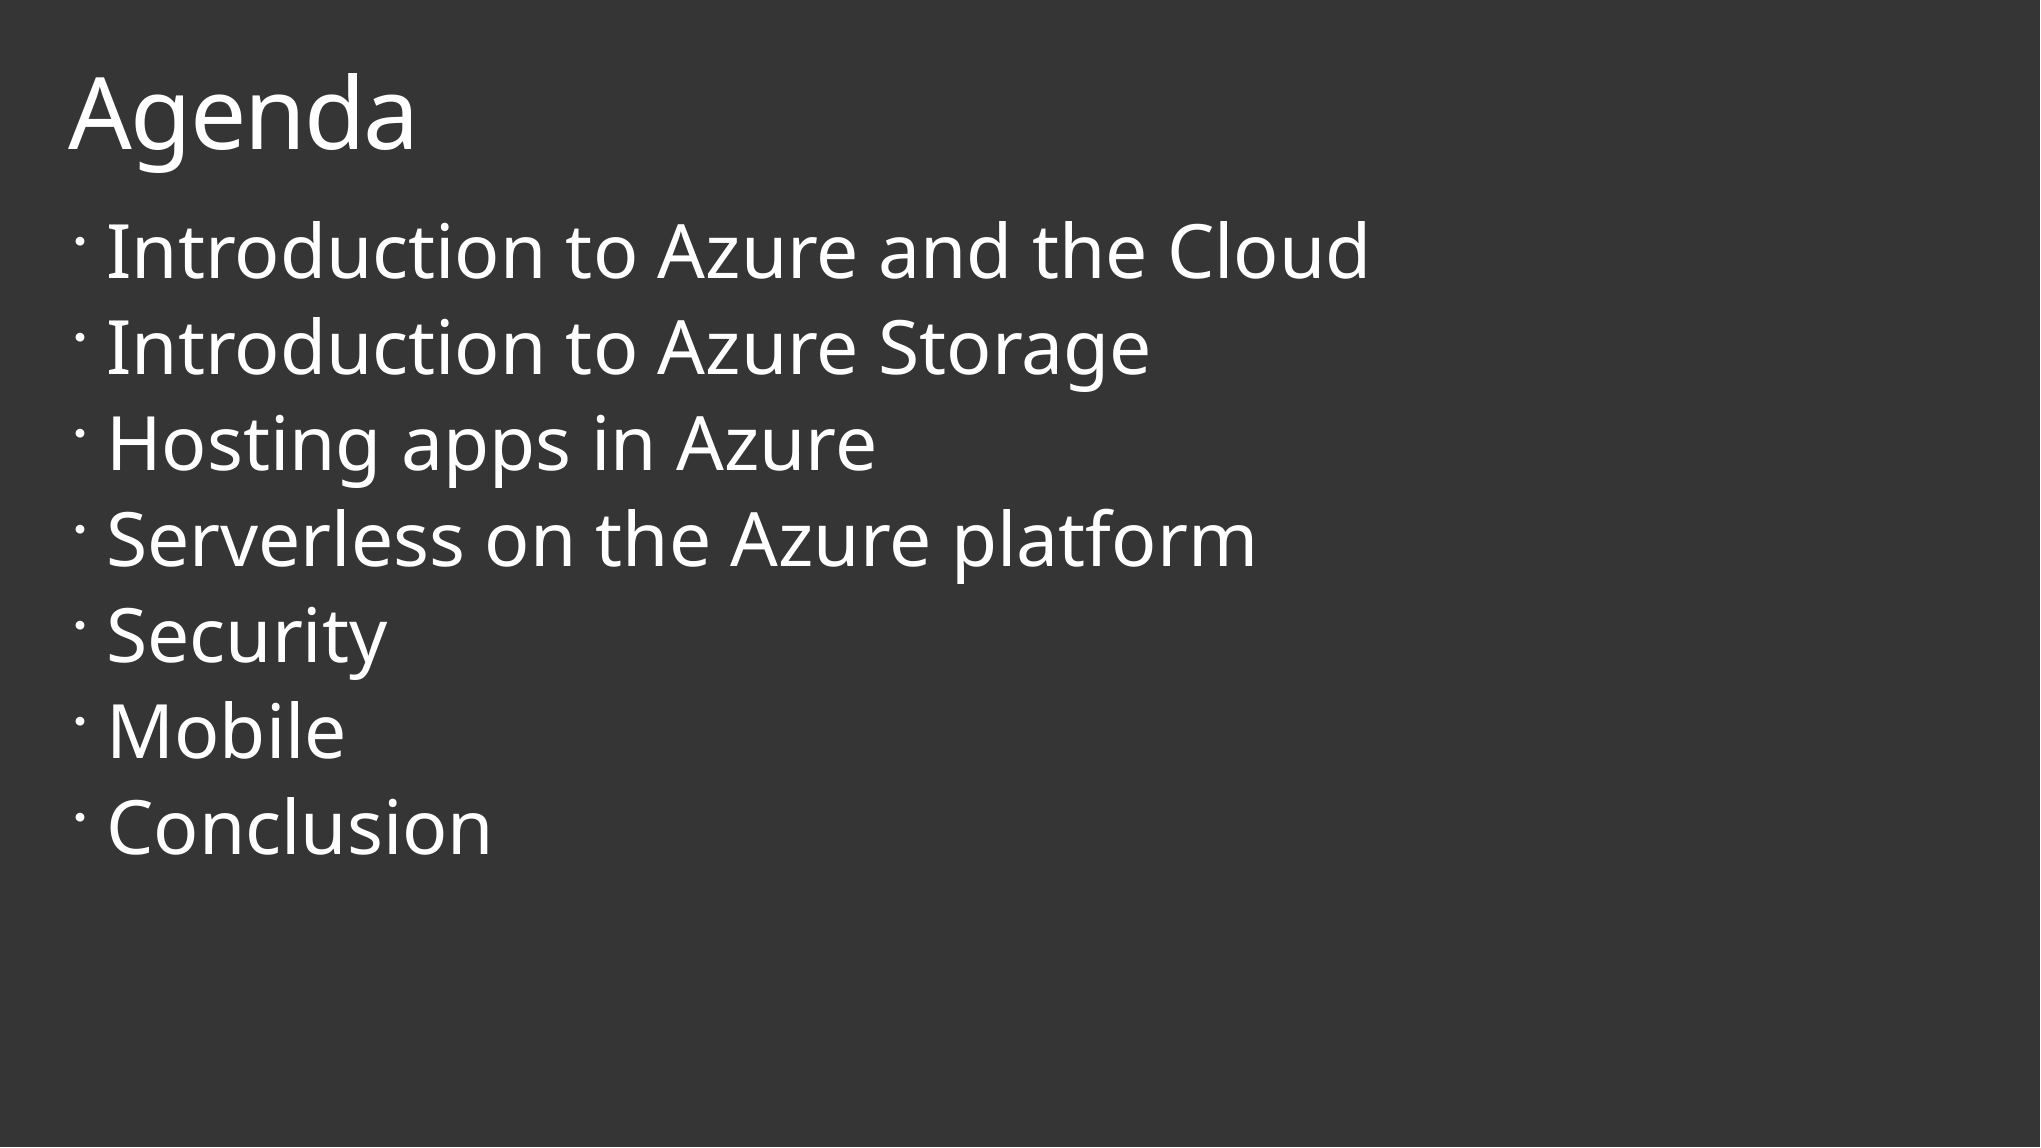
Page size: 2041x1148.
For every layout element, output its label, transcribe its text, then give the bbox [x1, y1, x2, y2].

title Agenda [45, 48, 1996, 198]
list Introduction to Azure and the Cloud Introduction to Azure Storage Hosting apps in Azure Serverless on the Azure platform Security Mobile Conclusion [45, 198, 1996, 1011]
